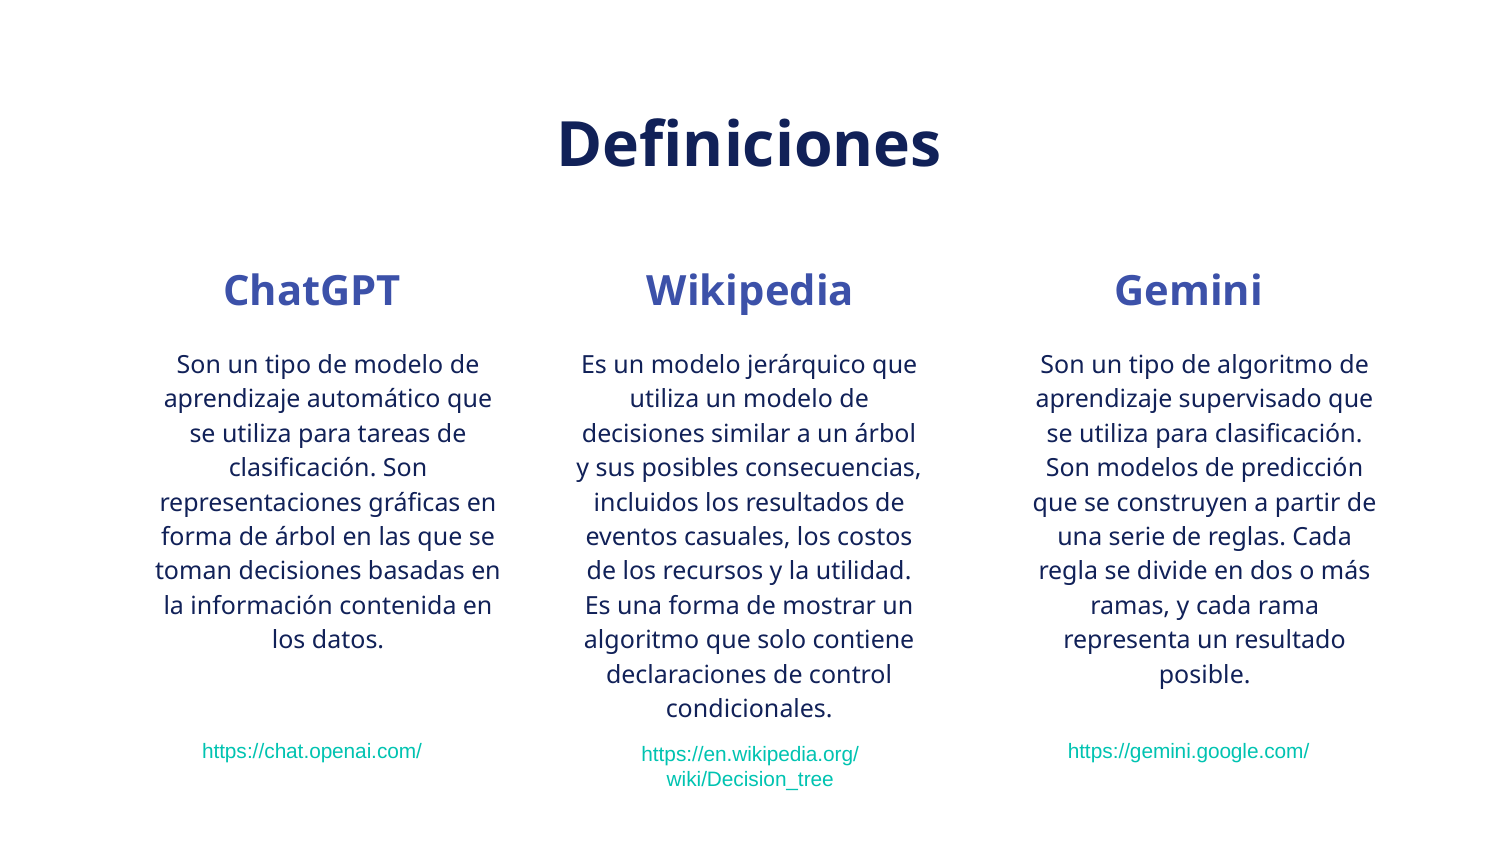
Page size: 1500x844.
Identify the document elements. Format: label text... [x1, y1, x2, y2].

text_box https://chat.openai.com/ [161, 725, 463, 776]
title Definiciones [116, 88, 1382, 183]
subtitle Es un modelo jerárquico que utiliza un modelo de decisiones similar a un árbol y sus posibles consecuencias, incluidos los resultados de eventos casuales, los costos de los recursos y la utilidad. Es una forma de mostrar un algoritmo que solo contiene declaraciones de control condicionales. [559, 328, 939, 467]
subtitle Son un tipo de modelo de aprendizaje automático que se utiliza para tareas de clasificación. Son representaciones gráficas en forma de árbol en las que se toman decisiones basadas en la información contenida en los datos. [133, 328, 524, 467]
text_box https://en.wikipedia.org/wiki/Decision_tree [599, 725, 901, 806]
text_box https://gemini.google.com/ [999, 725, 1379, 776]
subtitle ChatGPT [133, 207, 491, 330]
subtitle Wikipedia [572, 207, 930, 330]
subtitle Son un tipo de algoritmo de aprendizaje supervisado que se utiliza para clasificación. Son modelos de predicción que se construyen a partir de una serie de reglas. Cada regla se divide en dos o más ramas, y cada rama representa un resultado posible. [1009, 328, 1400, 467]
subtitle Gemini [1010, 207, 1367, 330]
